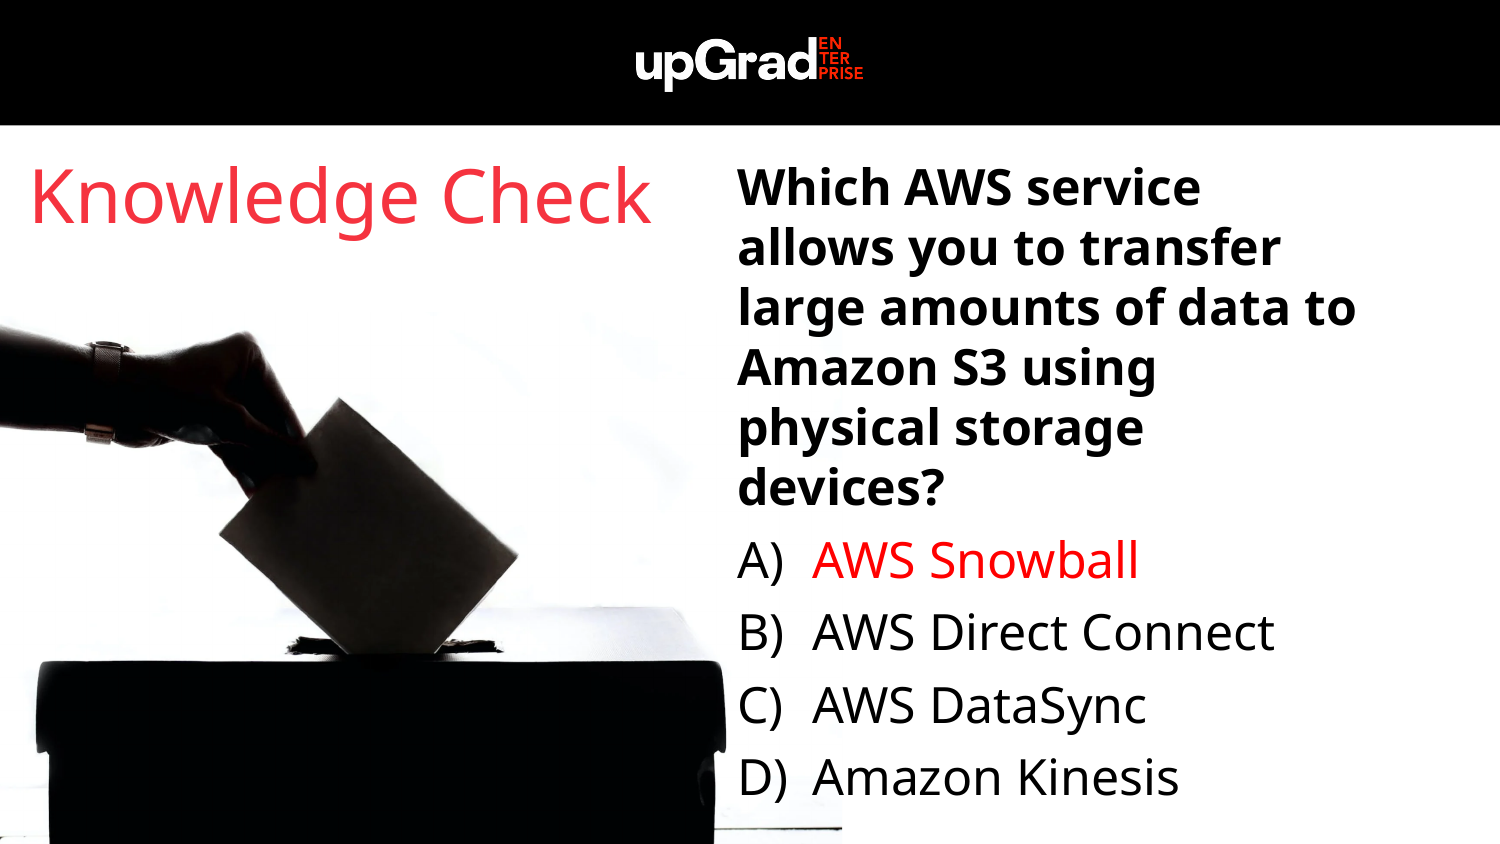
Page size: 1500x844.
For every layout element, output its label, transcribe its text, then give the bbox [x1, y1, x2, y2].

text_box Knowledge Check [17, 148, 667, 251]
picture [0, 312, 843, 844]
text_box Which AWS service allows you to transfer large amounts of data to Amazon S3 using physical storage devices? AWS Snowball AWS Direct Connect AWS DataSync Amazon Kinesis [722, 148, 1373, 814]
picture [636, 37, 863, 92]
